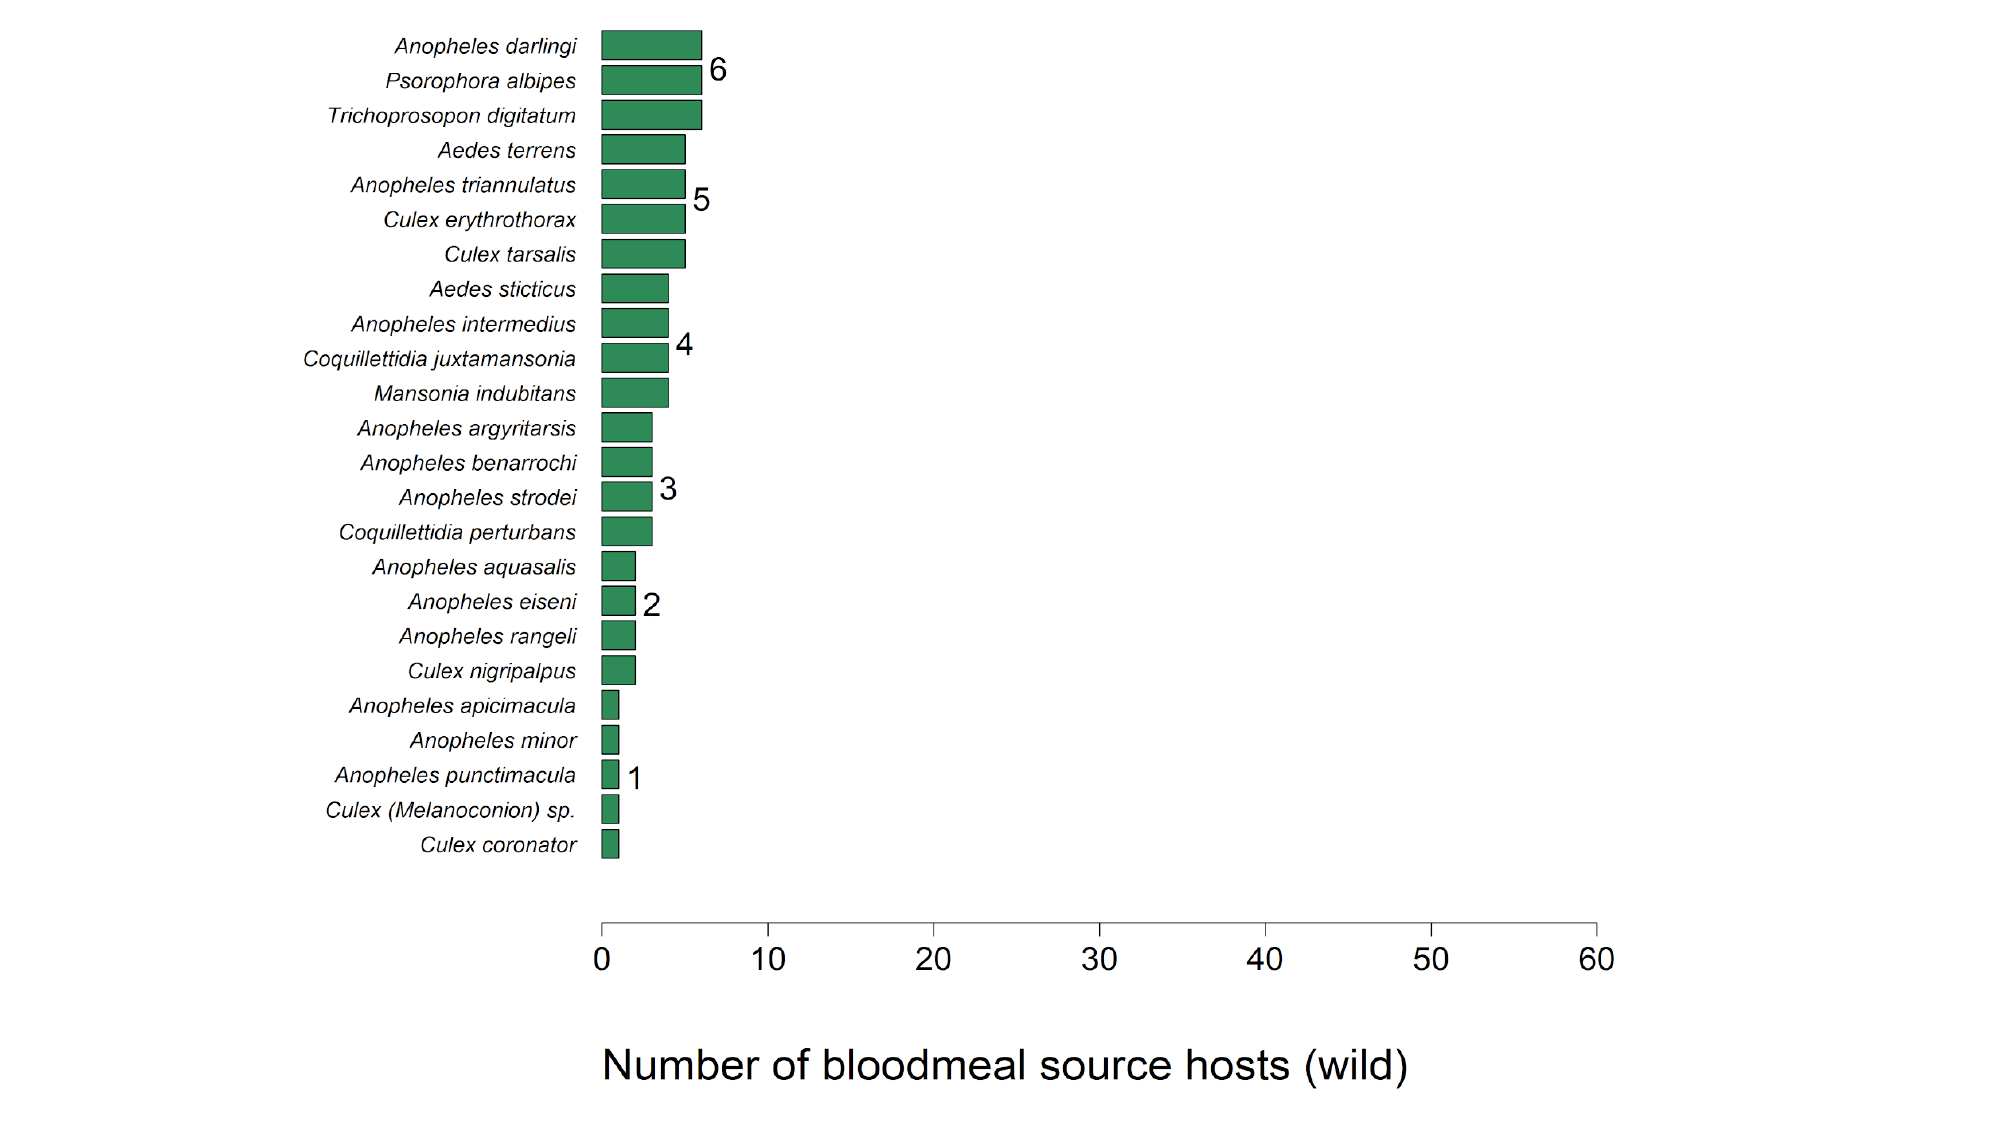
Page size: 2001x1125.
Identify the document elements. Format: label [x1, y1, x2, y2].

picture [204, 27, 1796, 1118]
